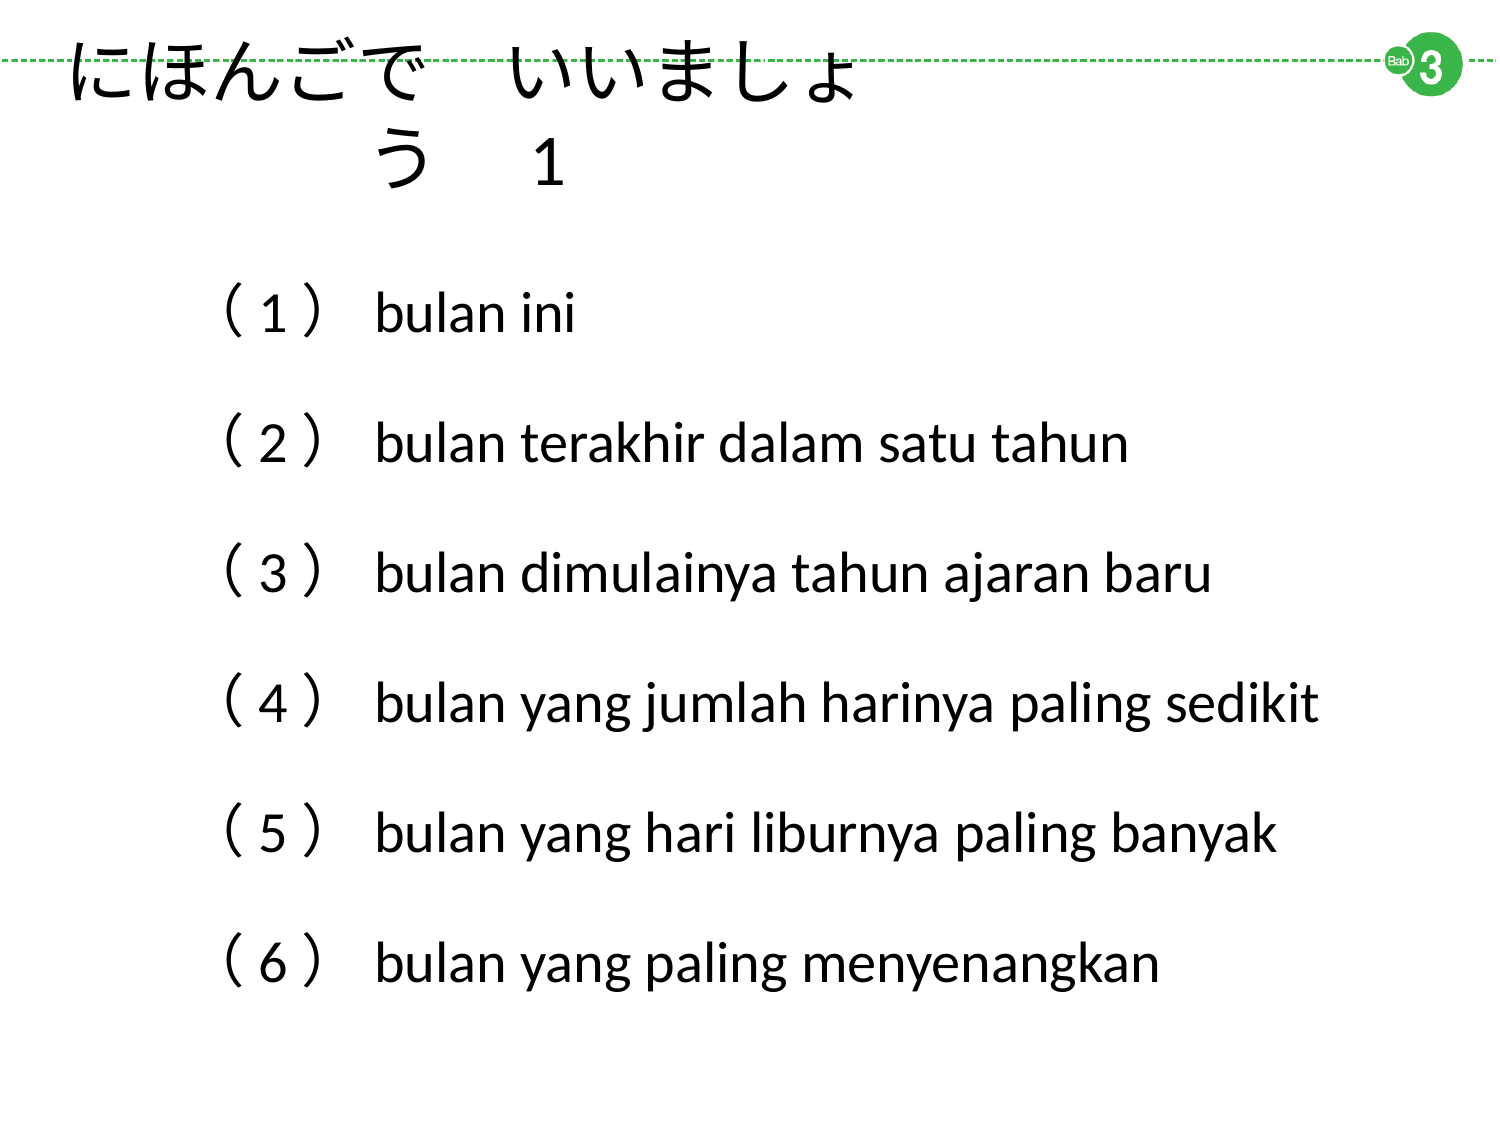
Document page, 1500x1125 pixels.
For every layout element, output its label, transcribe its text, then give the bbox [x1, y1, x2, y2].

list （1）bulan ini （2）bulan terakhir dalam satu tahun （3）bulan dimulainya tahun ajaran baru （4）bulan yang jumlah harinya paling sedikit （5）bulan yang hari liburnya paling banyak （6）bulan yang paling menyenangkan [171, 231, 1353, 927]
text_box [0, 26, 1497, 99]
title にほんごで いいましょう 1 [29, 107, 904, 172]
